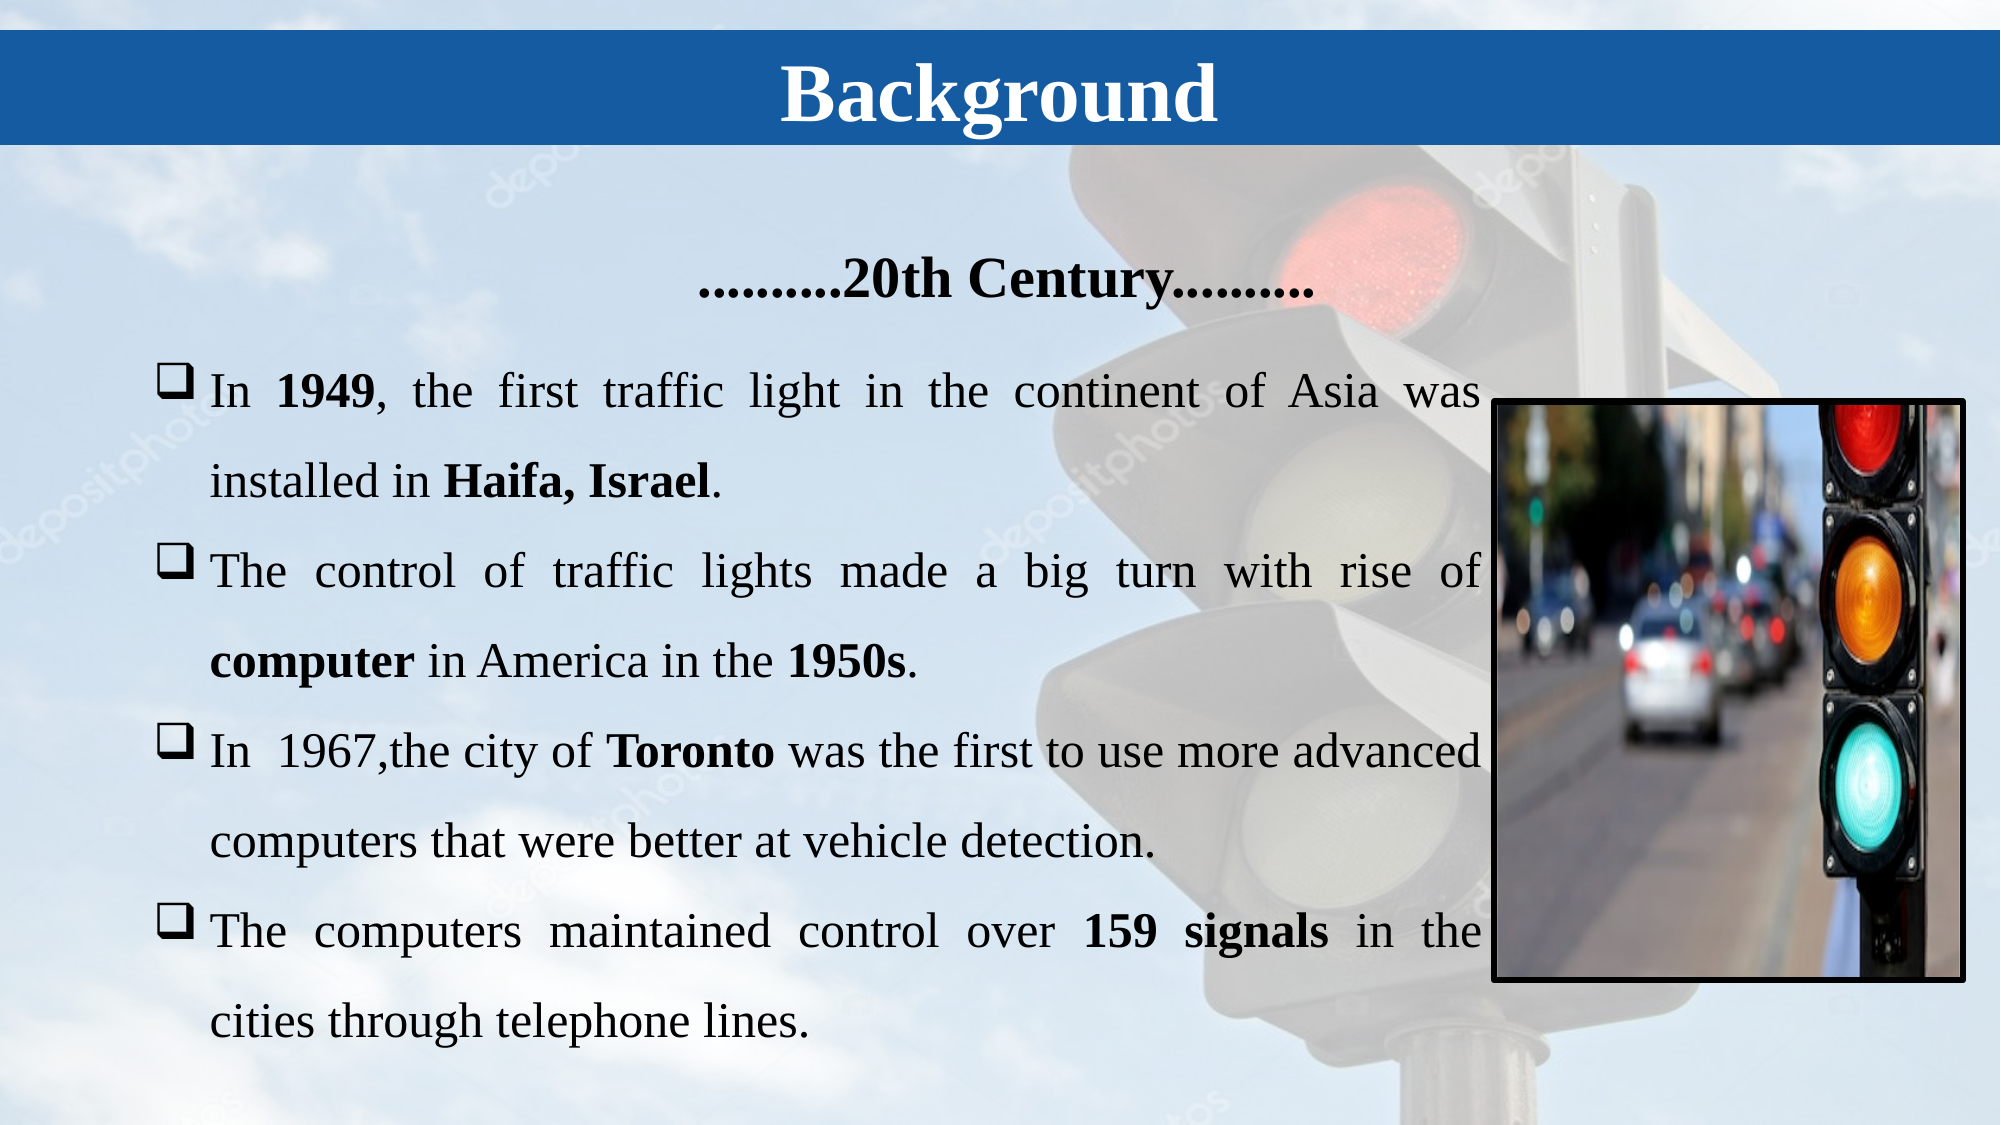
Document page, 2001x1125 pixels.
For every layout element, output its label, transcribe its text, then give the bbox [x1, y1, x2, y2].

text_box ..........20th Century.......... [111, 197, 1889, 317]
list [1497, 404, 1960, 978]
text_box In 1949, the first traffic light in the continent of Asia was installed in Haifa, Israel. The control of traffic lights made a big turn with rise of computer in America in the 1950s. In 1967,the city of Toronto was the first to use more advanced computers that were better at vehicle detection. The computers maintained control over 159 signals in the cities through telephone lines. [138, 319, 1498, 1055]
text_box Background [0, 30, 2000, 145]
